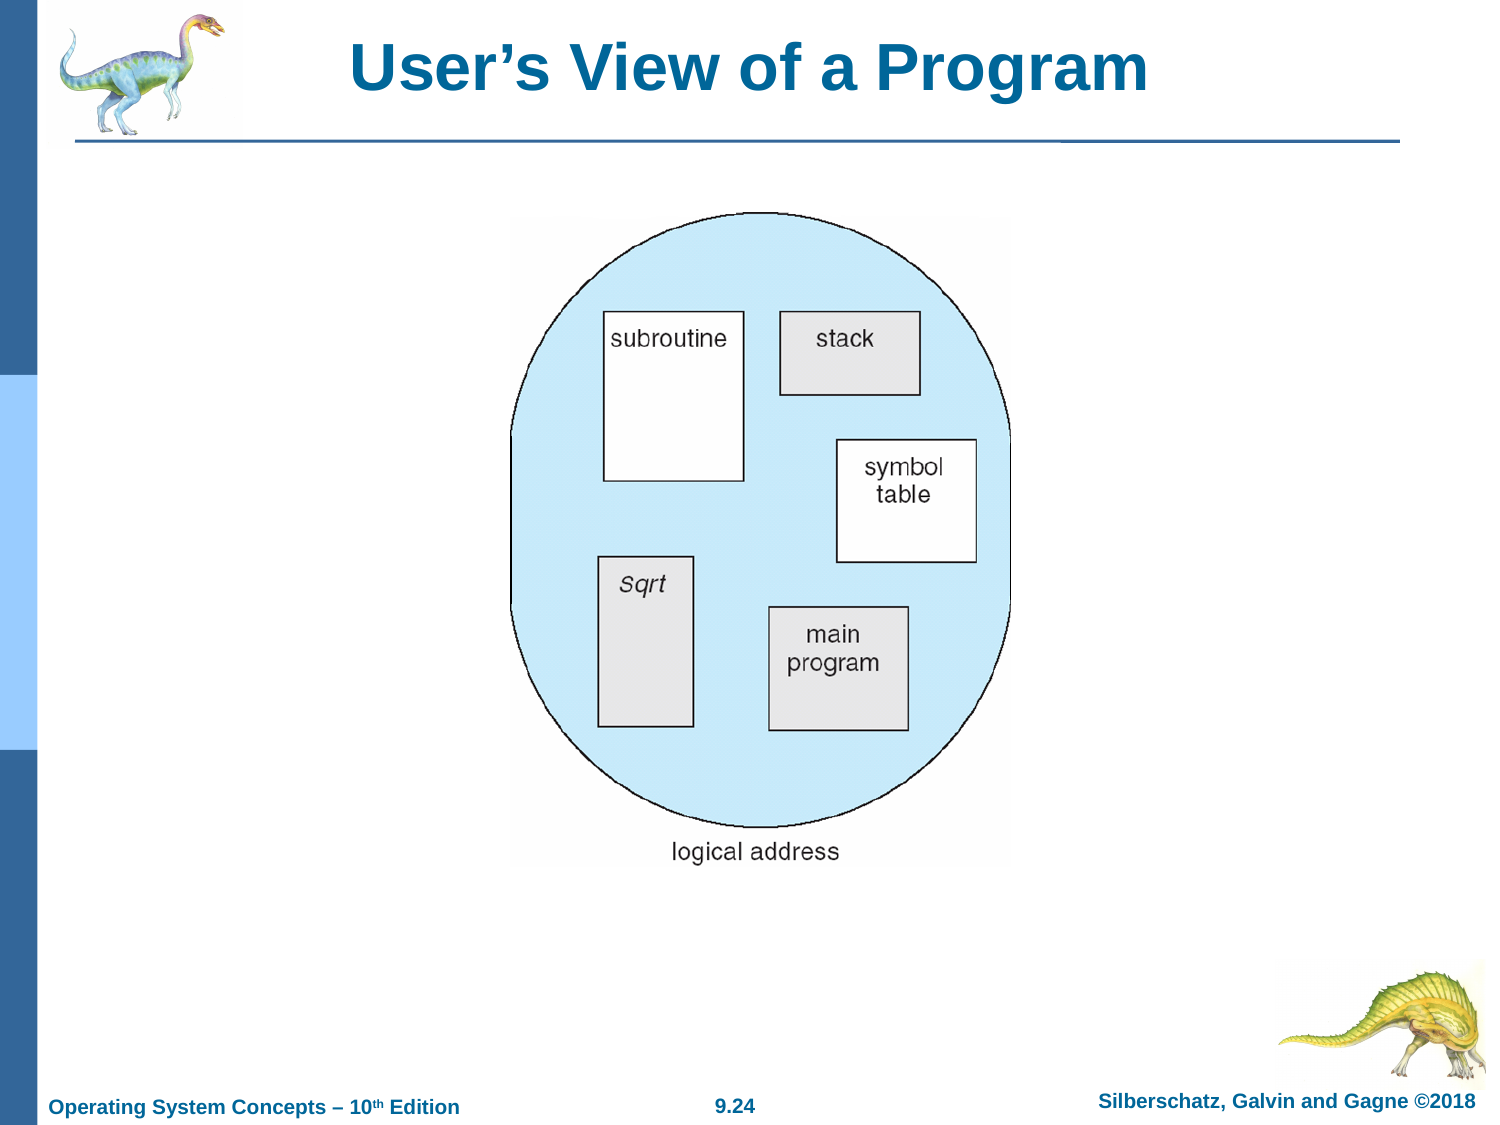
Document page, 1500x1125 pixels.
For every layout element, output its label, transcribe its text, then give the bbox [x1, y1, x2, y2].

title User’s View of a Program [75, 17, 1425, 112]
picture [46, 0, 243, 149]
picture [510, 211, 1012, 868]
picture [1275, 959, 1486, 1090]
